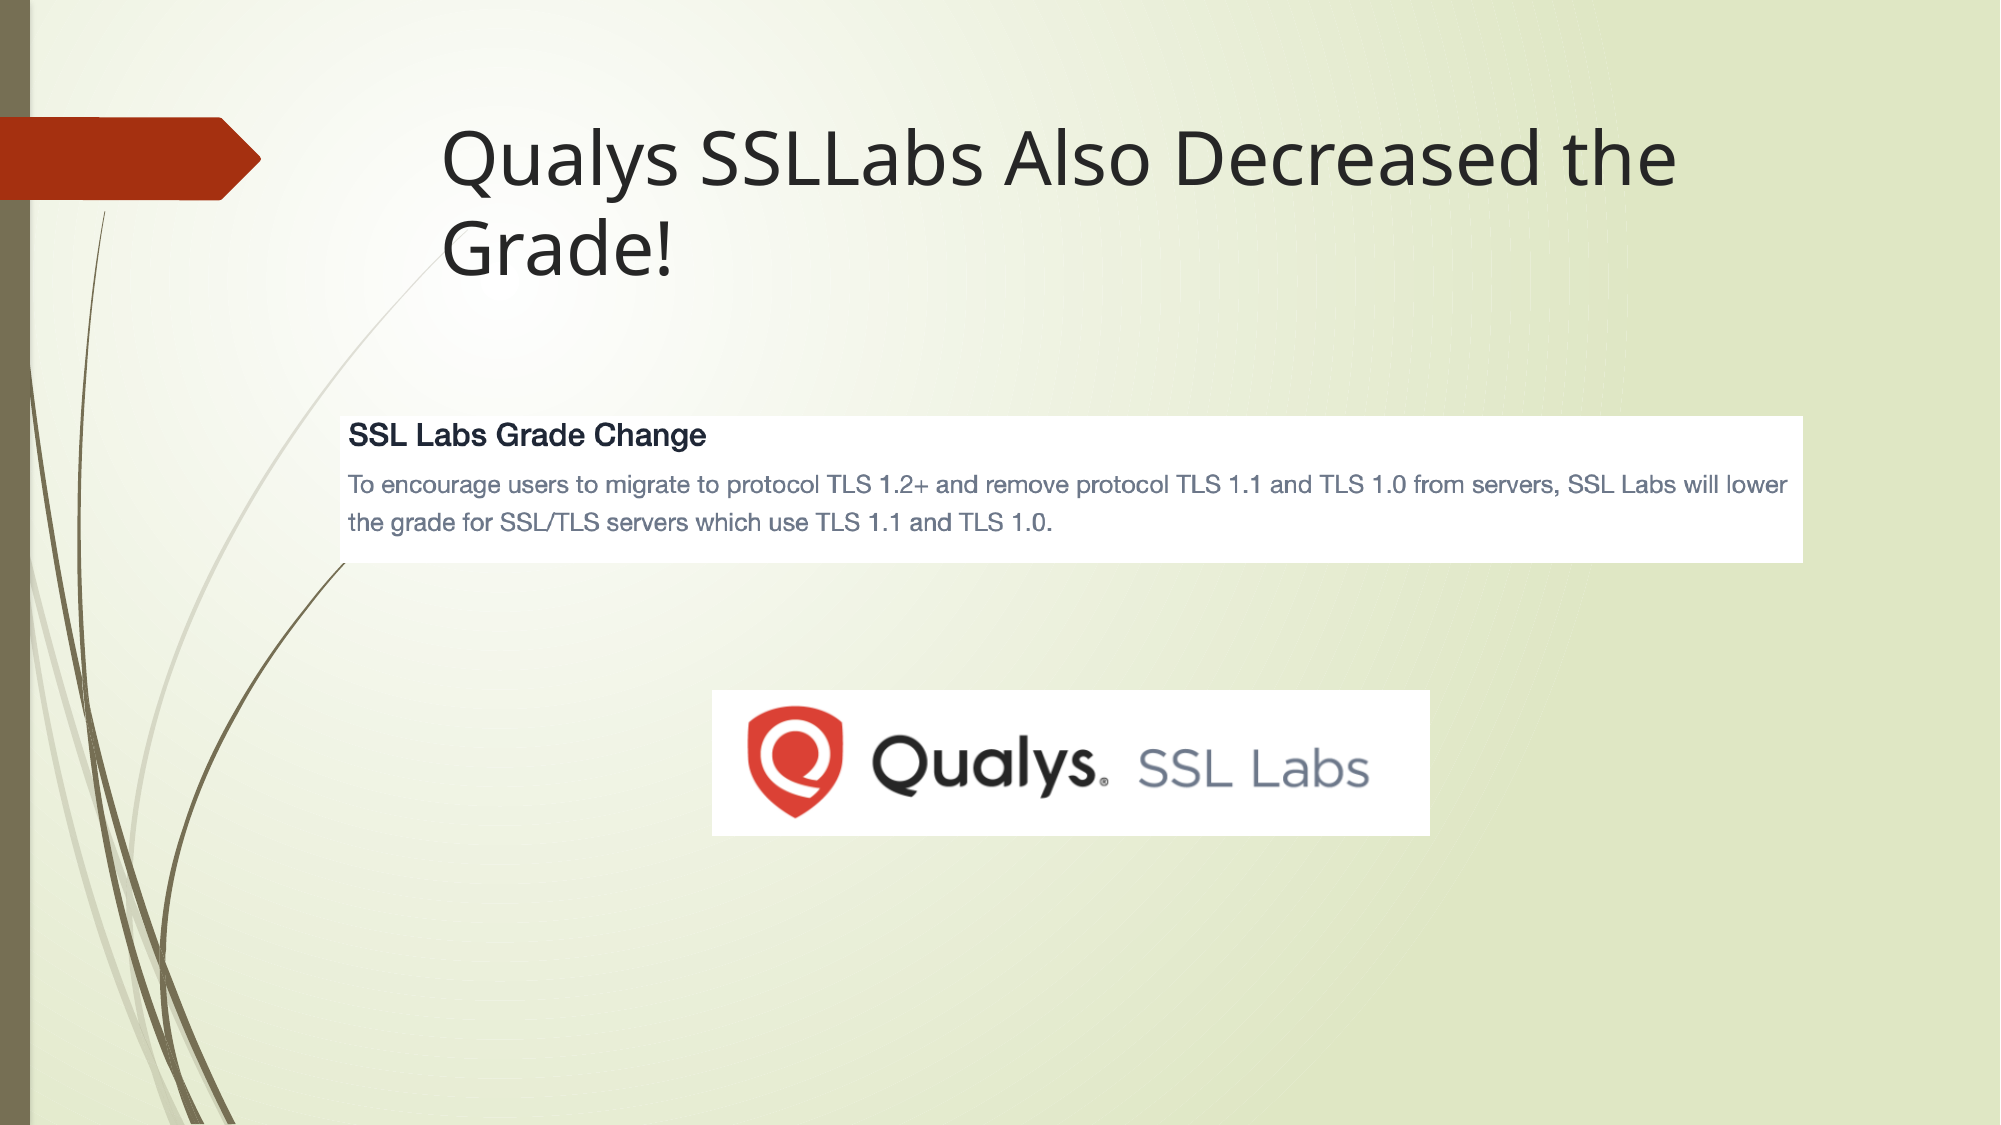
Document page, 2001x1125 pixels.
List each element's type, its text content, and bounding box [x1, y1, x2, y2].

picture [712, 690, 1430, 837]
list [339, 415, 1803, 563]
title Qualys SSLLabs Also Decreased the Grade! [425, 102, 1888, 313]
